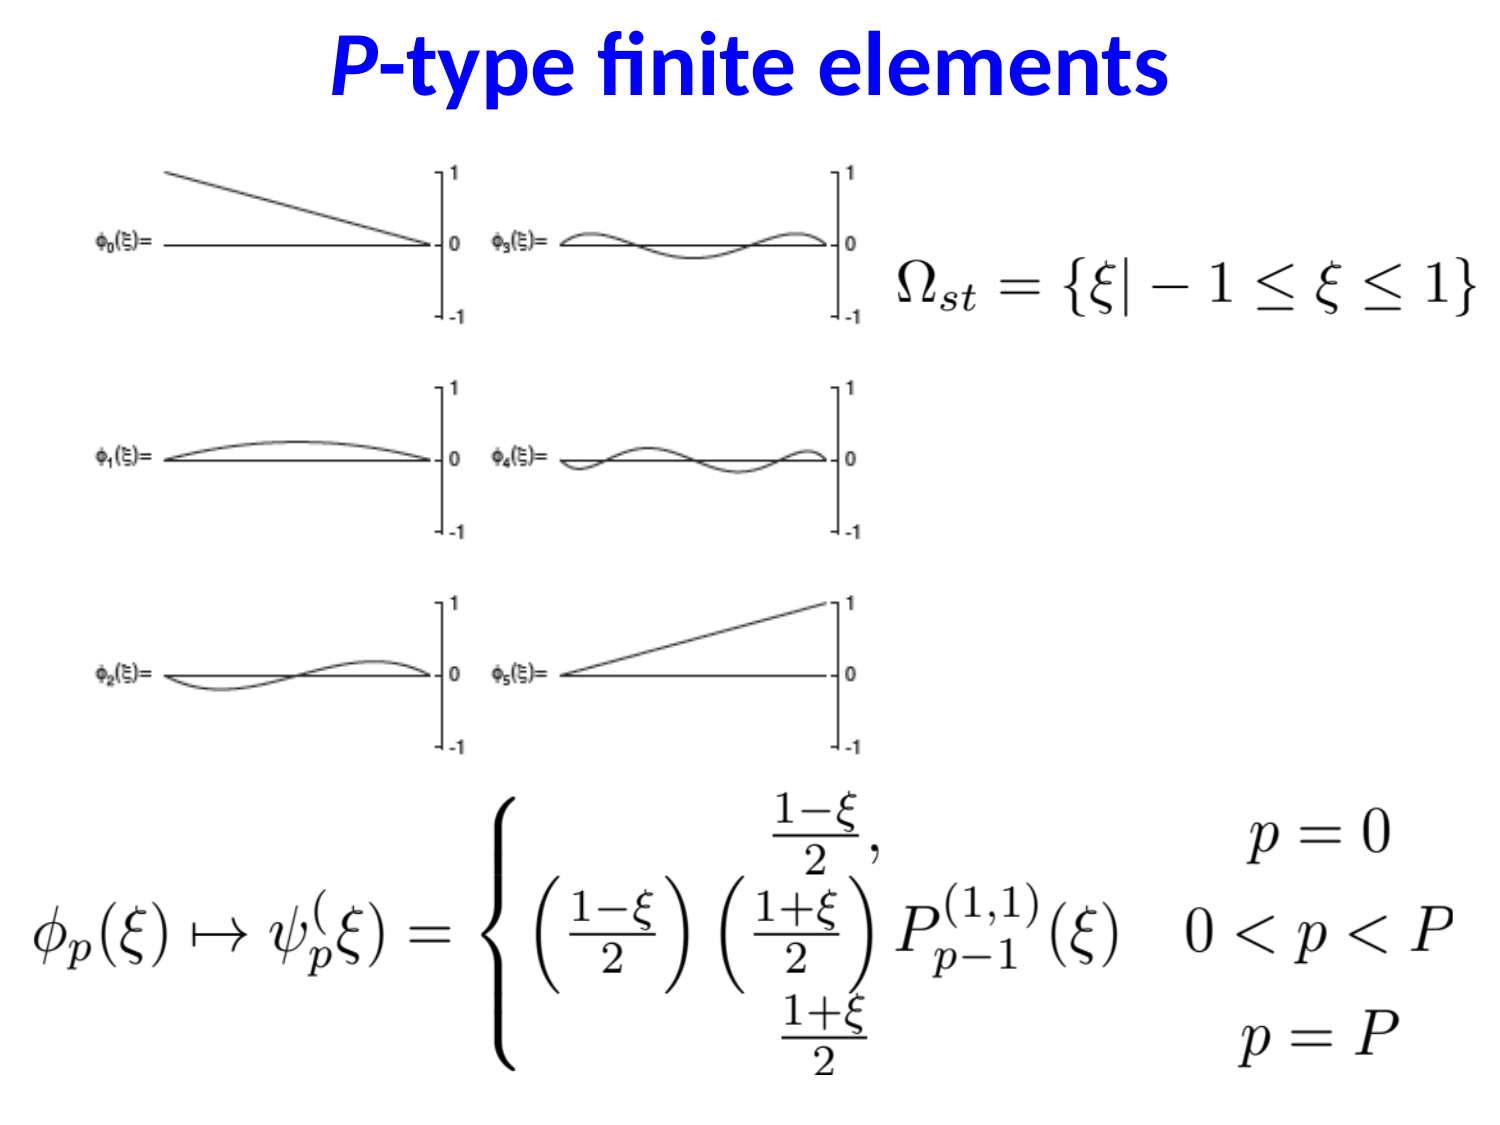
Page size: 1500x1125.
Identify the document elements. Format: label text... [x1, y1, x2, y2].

title P-type finite elements [75, 0, 1425, 152]
picture [32, 151, 1476, 761]
picture [32, 790, 1453, 1076]
